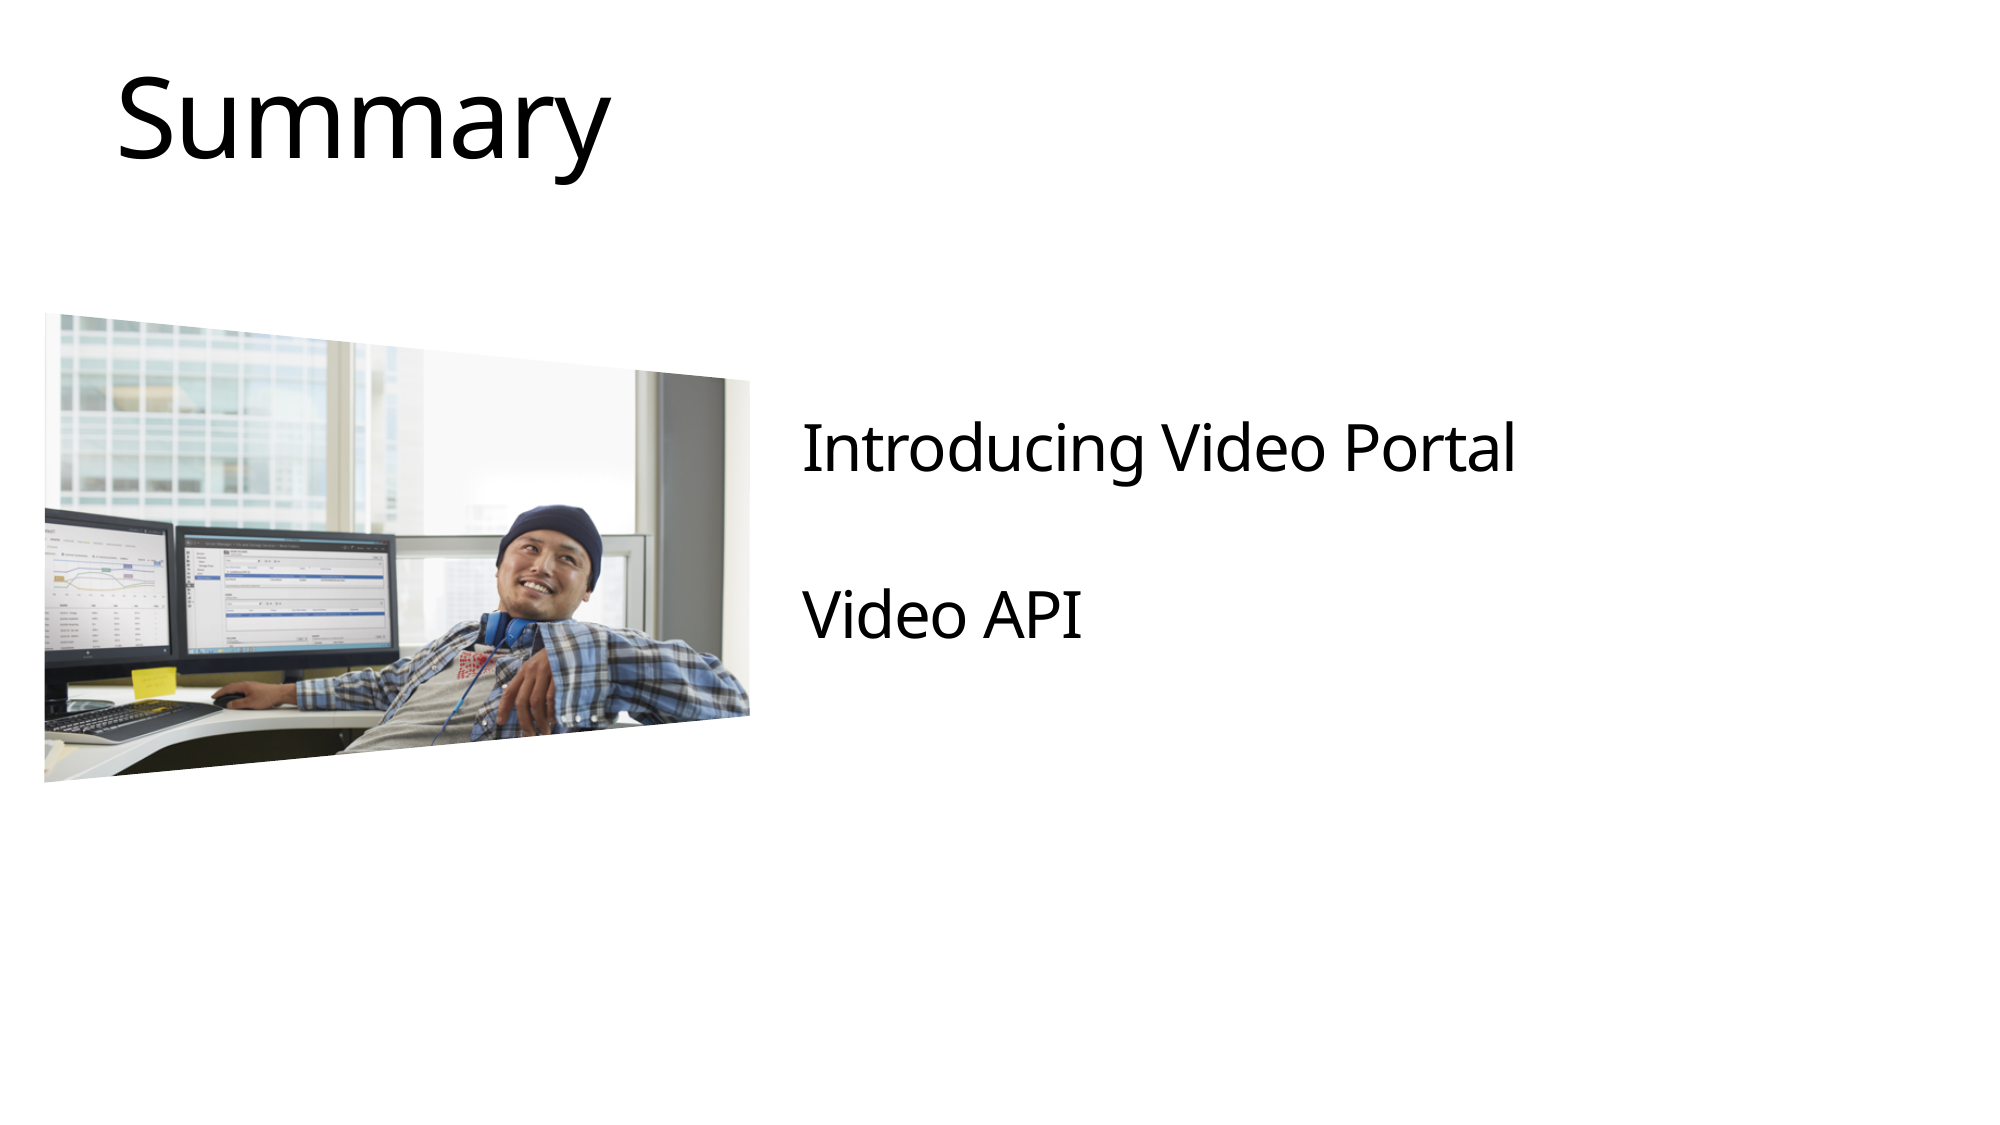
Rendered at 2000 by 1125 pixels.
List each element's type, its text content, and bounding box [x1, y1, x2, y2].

list Introducing Video Portal Video API [772, 297, 1949, 771]
picture [44, 312, 751, 783]
title Summary [85, 37, 1914, 161]
